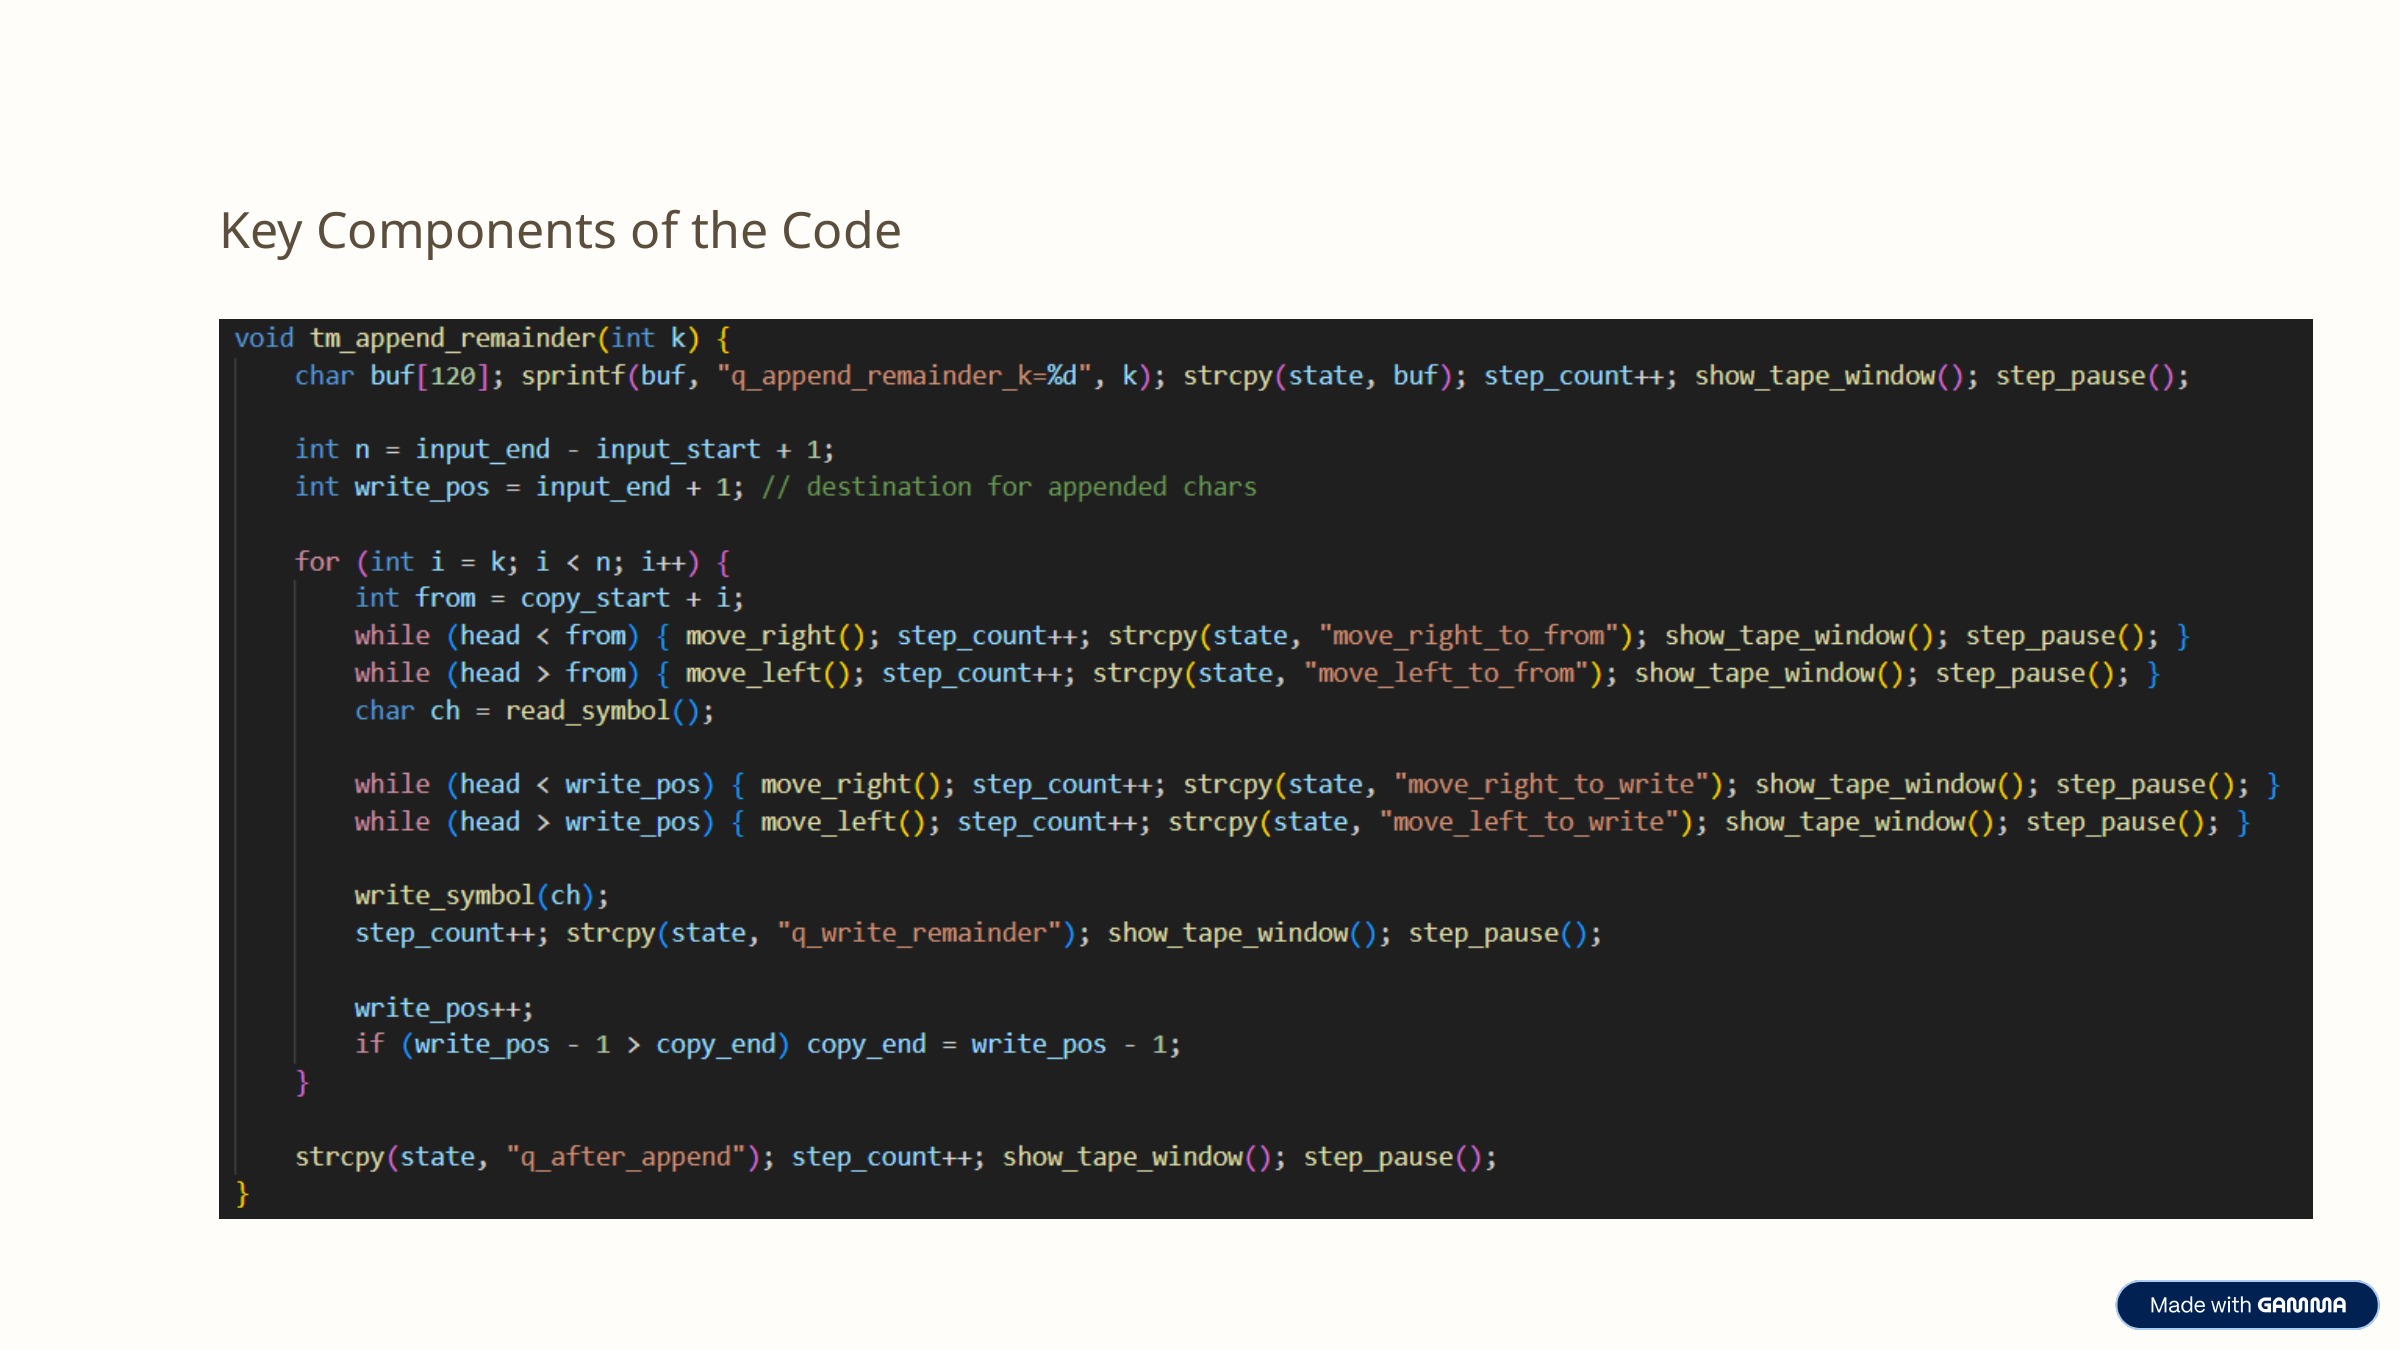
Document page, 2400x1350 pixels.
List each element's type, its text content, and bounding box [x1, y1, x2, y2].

text_box Key Components of the Code [204, 153, 1515, 267]
picture [219, 319, 2313, 1219]
picture [2106, 1271, 2389, 1339]
